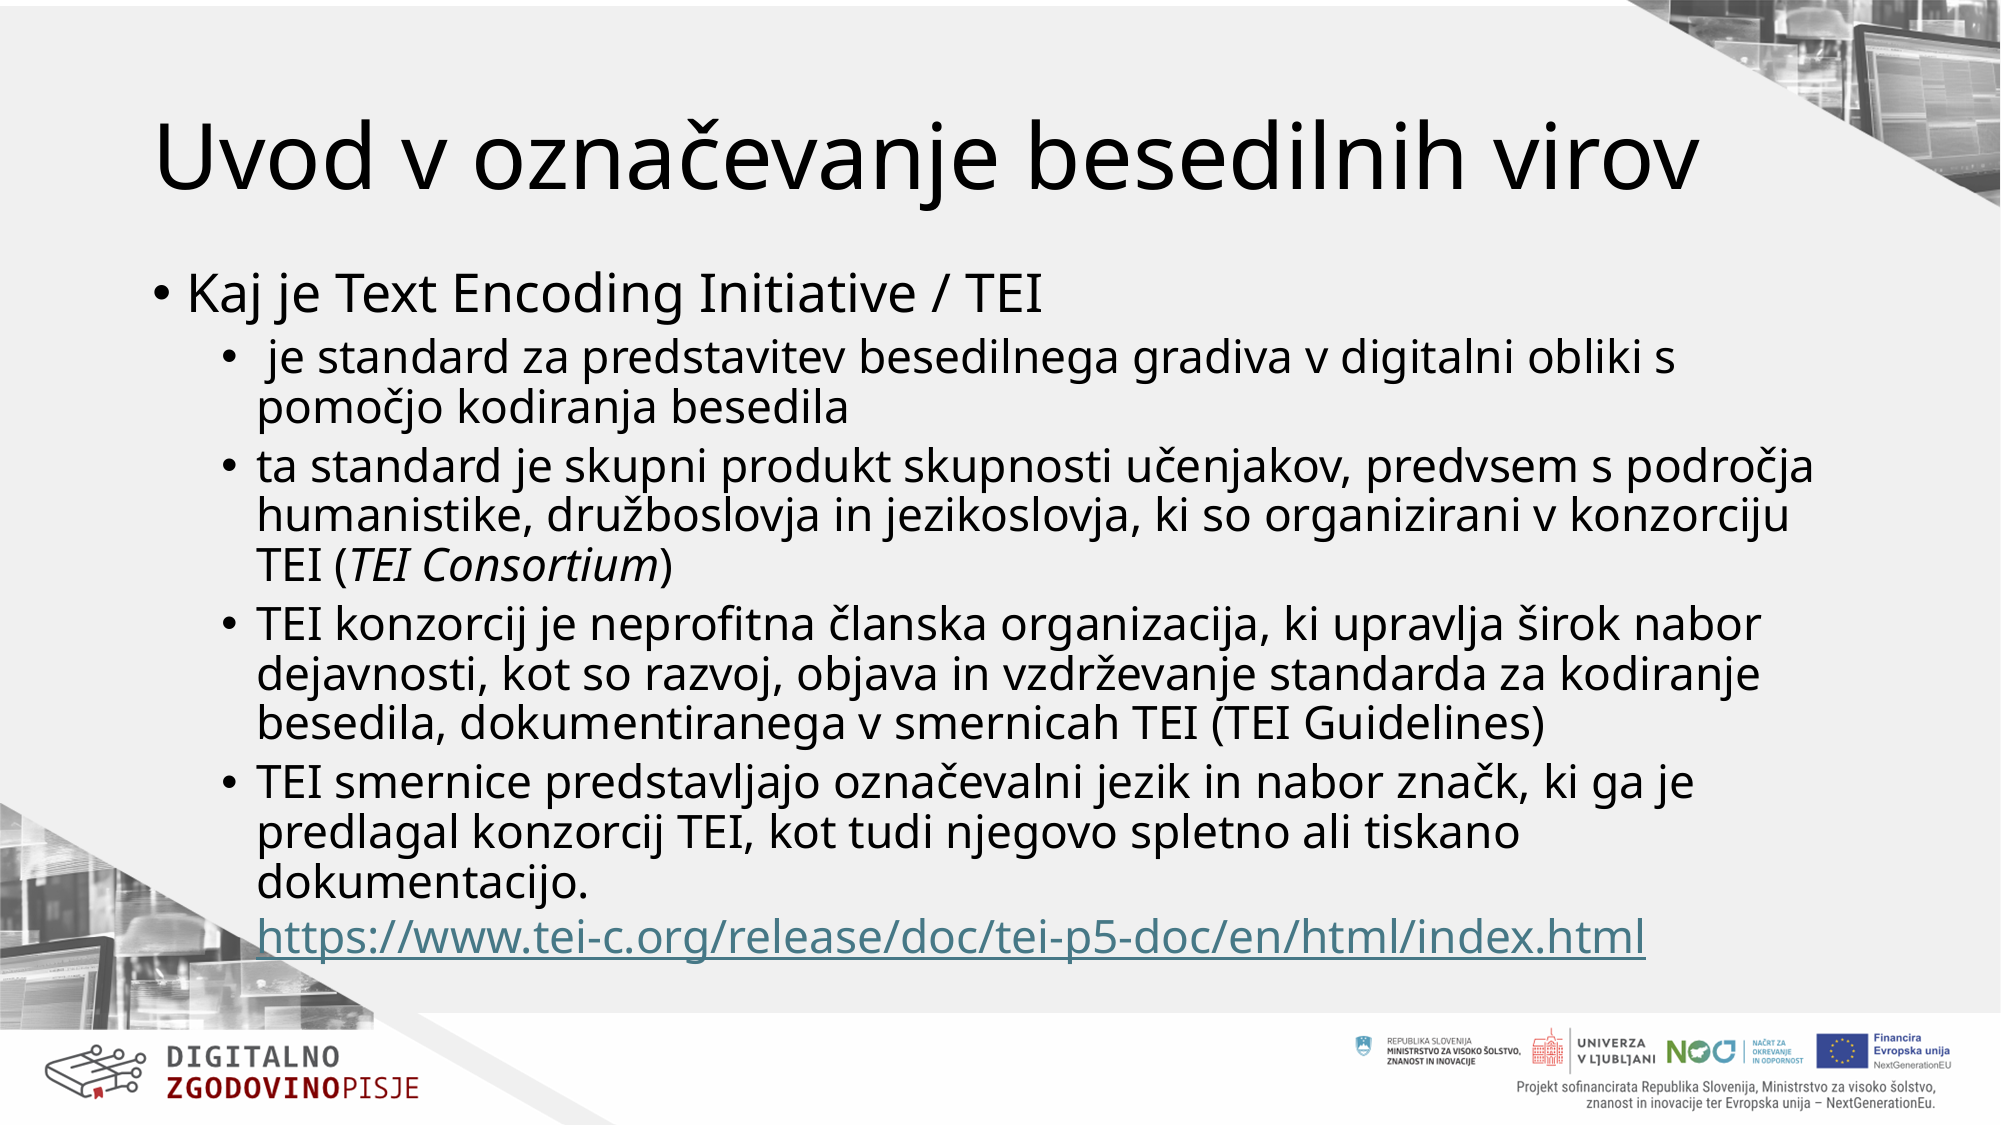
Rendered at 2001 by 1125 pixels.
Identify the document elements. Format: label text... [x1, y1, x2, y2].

list Kaj je Text Encoding Initiative / TEI je standard za predstavitev besedilnega gradiva v digitalni obliki s pomočjo kodiranja besedila ta standard je skupni produkt skupnosti učenjakov, predvsem s področja humanistike, družboslovja in jezikoslovja, ki so organizirani v konzorciju TEI (TEI Consortium) TEI konzorcij je neprofitna članska organizacija, ki upravlja širok nabor dejavnosti, kot so razvoj, objava in vzdrževanje standarda za kodiranje besedila, dokumentiranega v smernicah TEI (TEI Guidelines) TEI smernice predstavljajo označevalni jezik in nabor značk, ki ga je predlagal konzorcij TEI, kot tudi njegovo spletno ali tiskano dokumentacijo. https://www.tei-c.org/release/doc/tei-p5-doc/en/html/index.html [137, 259, 1863, 973]
picture [0, 0, 2001, 1125]
title Uvod v označevanje besedilnih virov [137, 59, 1863, 259]
